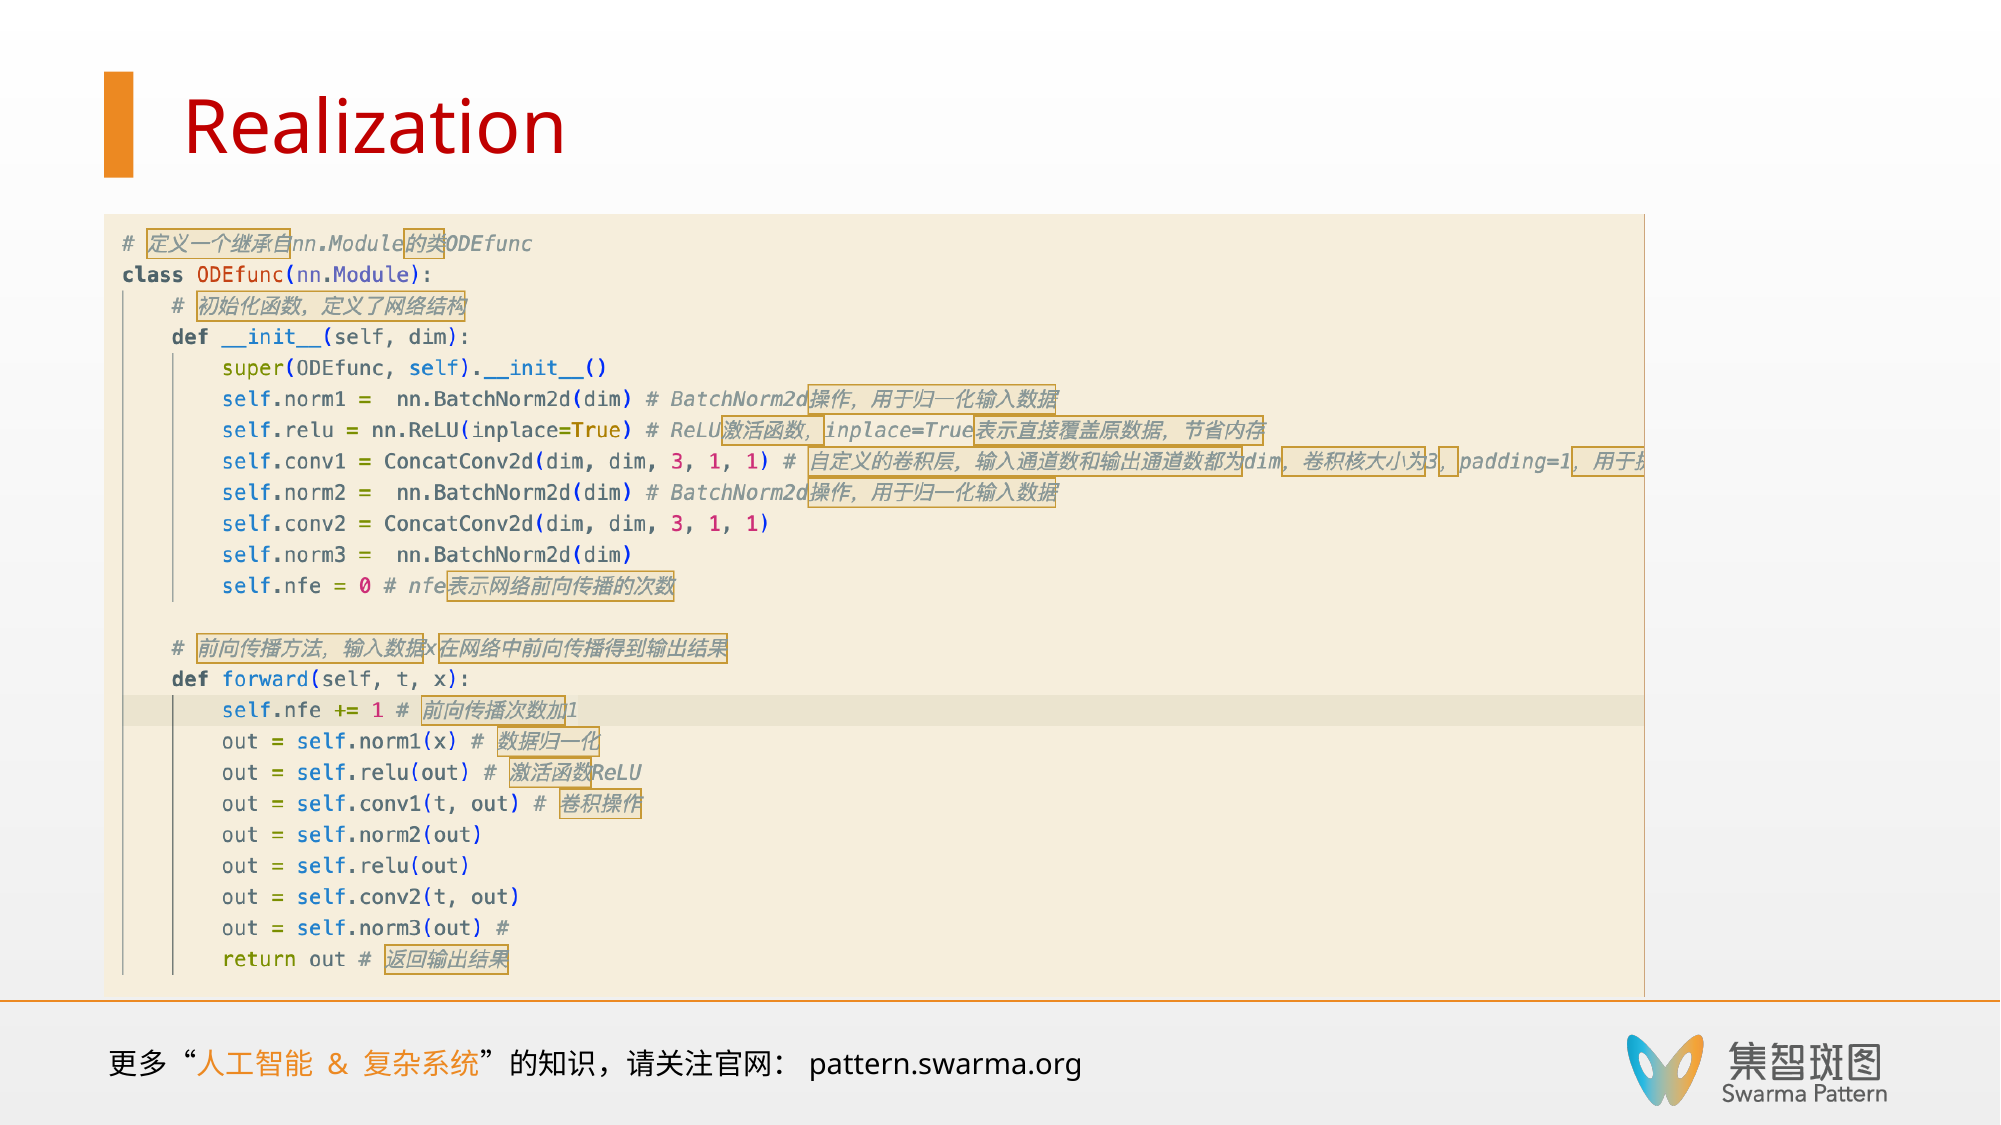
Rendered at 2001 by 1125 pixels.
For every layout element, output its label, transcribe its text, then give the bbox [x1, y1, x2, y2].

text_box Realization [168, 71, 1847, 177]
picture [1621, 1028, 1907, 1113]
text_box [103, 70, 135, 179]
text_box 更多“人工智能 & 复杂系统”的知识，请关注官网：pattern.swarma.org [94, 1038, 1273, 1088]
picture [103, 214, 1646, 998]
